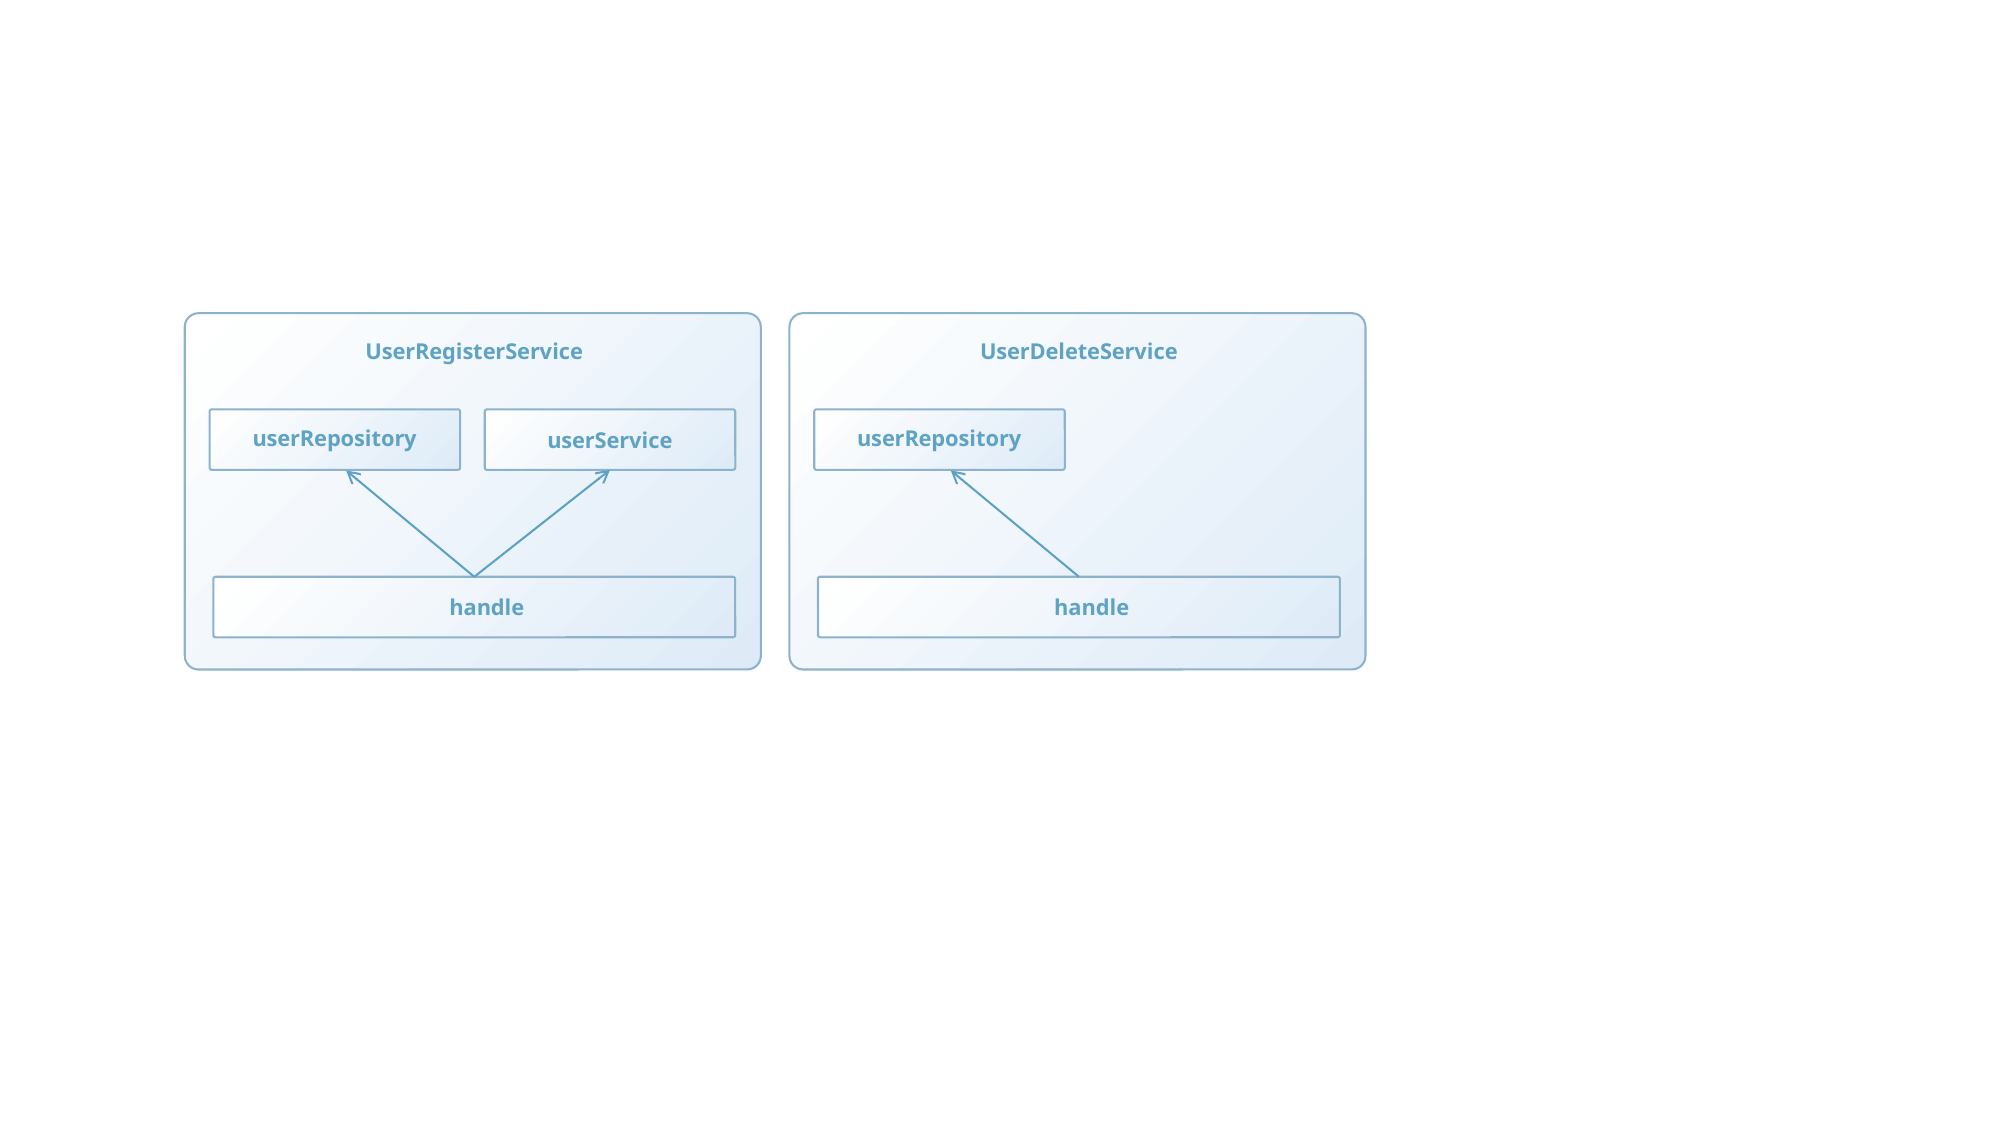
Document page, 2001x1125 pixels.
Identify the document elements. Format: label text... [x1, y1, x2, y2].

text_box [484, 409, 736, 470]
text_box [813, 409, 1065, 470]
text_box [817, 576, 1340, 638]
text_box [346, 470, 474, 577]
text_box [183, 312, 762, 671]
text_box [474, 469, 610, 577]
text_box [213, 576, 736, 638]
text_box UserRegisterService [251, 330, 698, 372]
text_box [209, 409, 461, 470]
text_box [950, 470, 1079, 577]
text_box UserDeleteService [856, 330, 1302, 372]
text_box [788, 312, 1367, 671]
